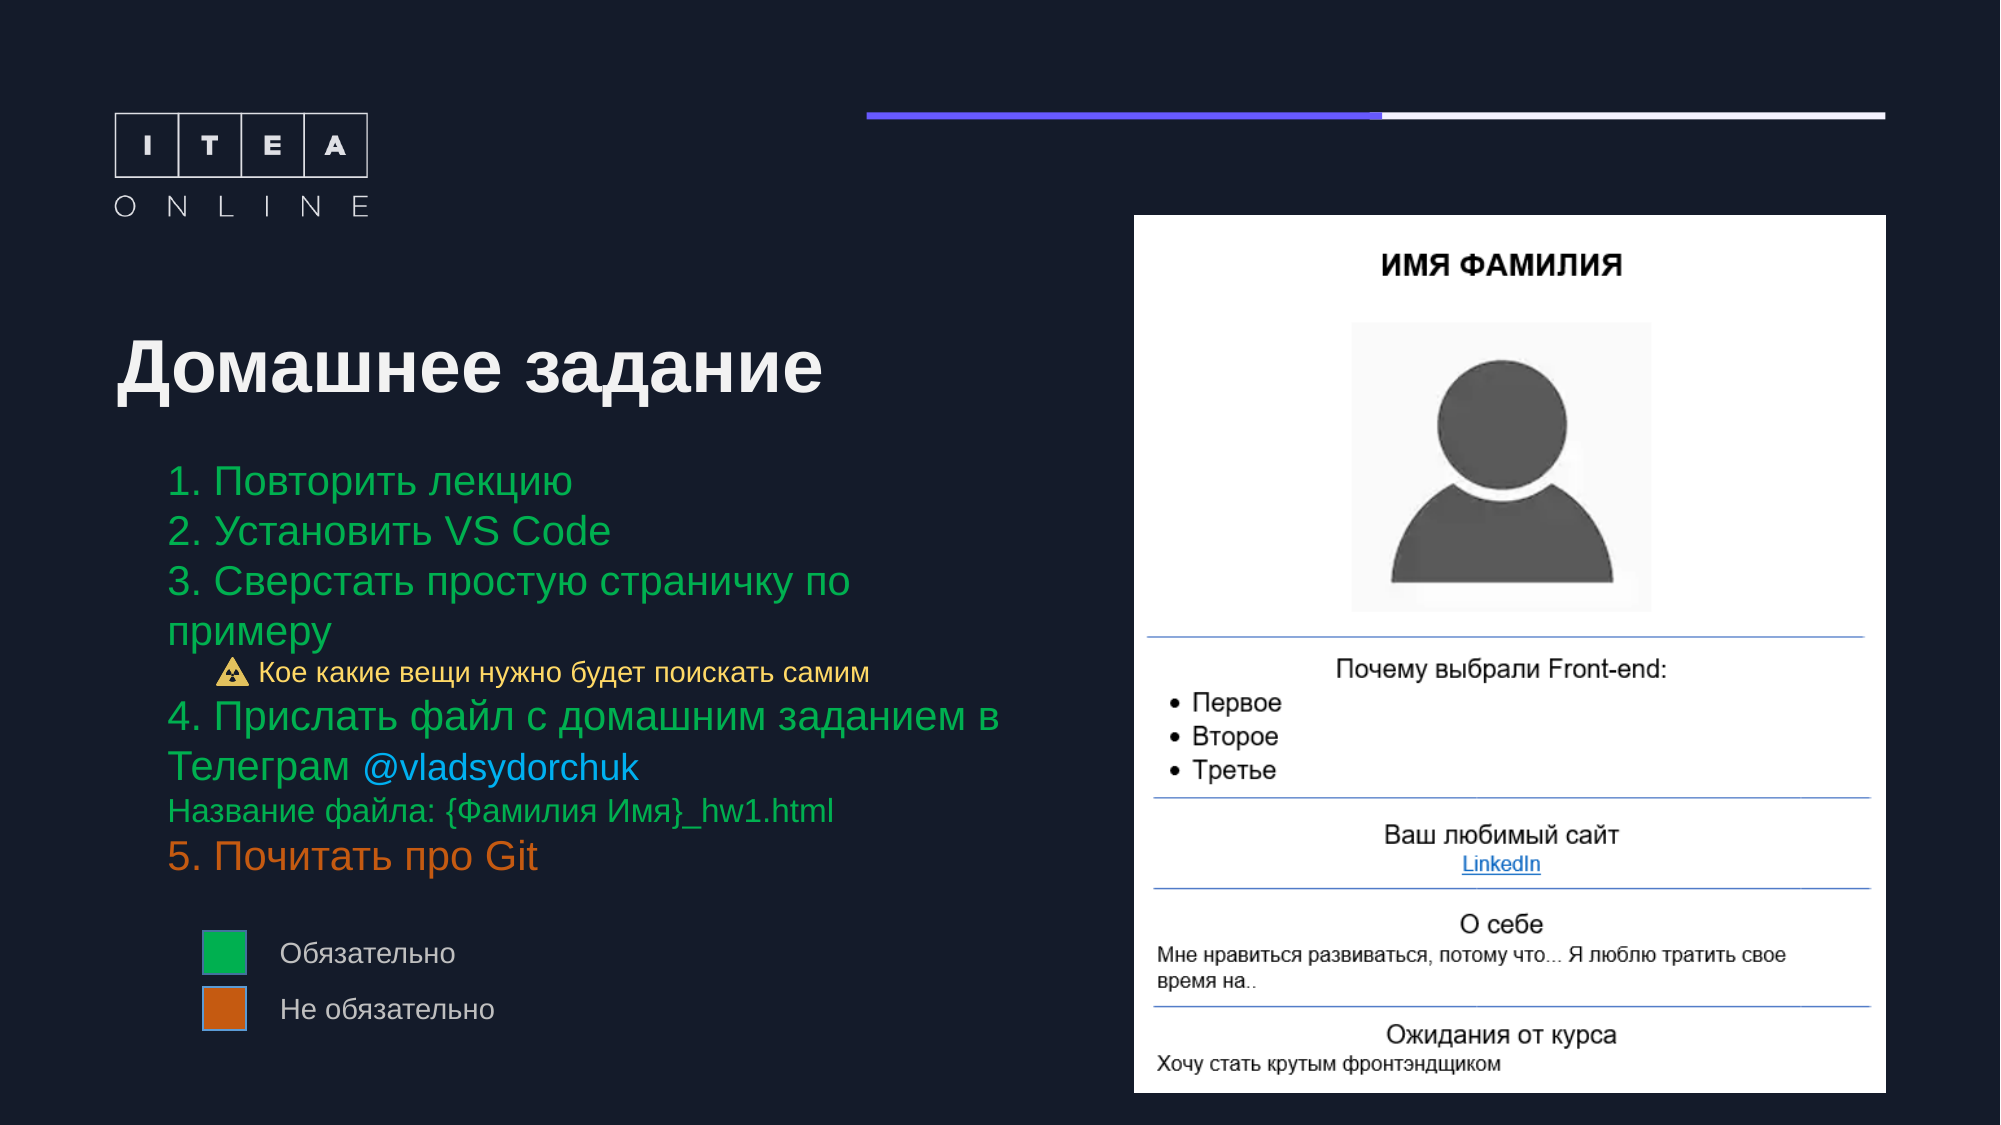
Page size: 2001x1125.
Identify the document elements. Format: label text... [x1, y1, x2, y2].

picture [1134, 215, 1886, 1093]
text_box [1383, 112, 1886, 120]
text_box Домашнее задание [101, 320, 1134, 447]
text_box Обязательно [264, 927, 472, 978]
text_box [202, 986, 247, 1031]
text_box [202, 930, 247, 975]
picture [214, 653, 251, 690]
text_box [866, 112, 1383, 120]
text_box Не обязательно [265, 982, 511, 1033]
picture [114, 112, 369, 217]
text_box 1. Повторить лекцию 2. Установить VS Code 3. Сверстать простую страничку по примеру Кое какие вещи нужно будет поискать самим 4. Прислать файл с домашним заданием в Телеграм @vladsydorchuk Название файла: {Фамилия Имя}_hw1.html 5. Почитать про Git [152, 446, 1029, 887]
